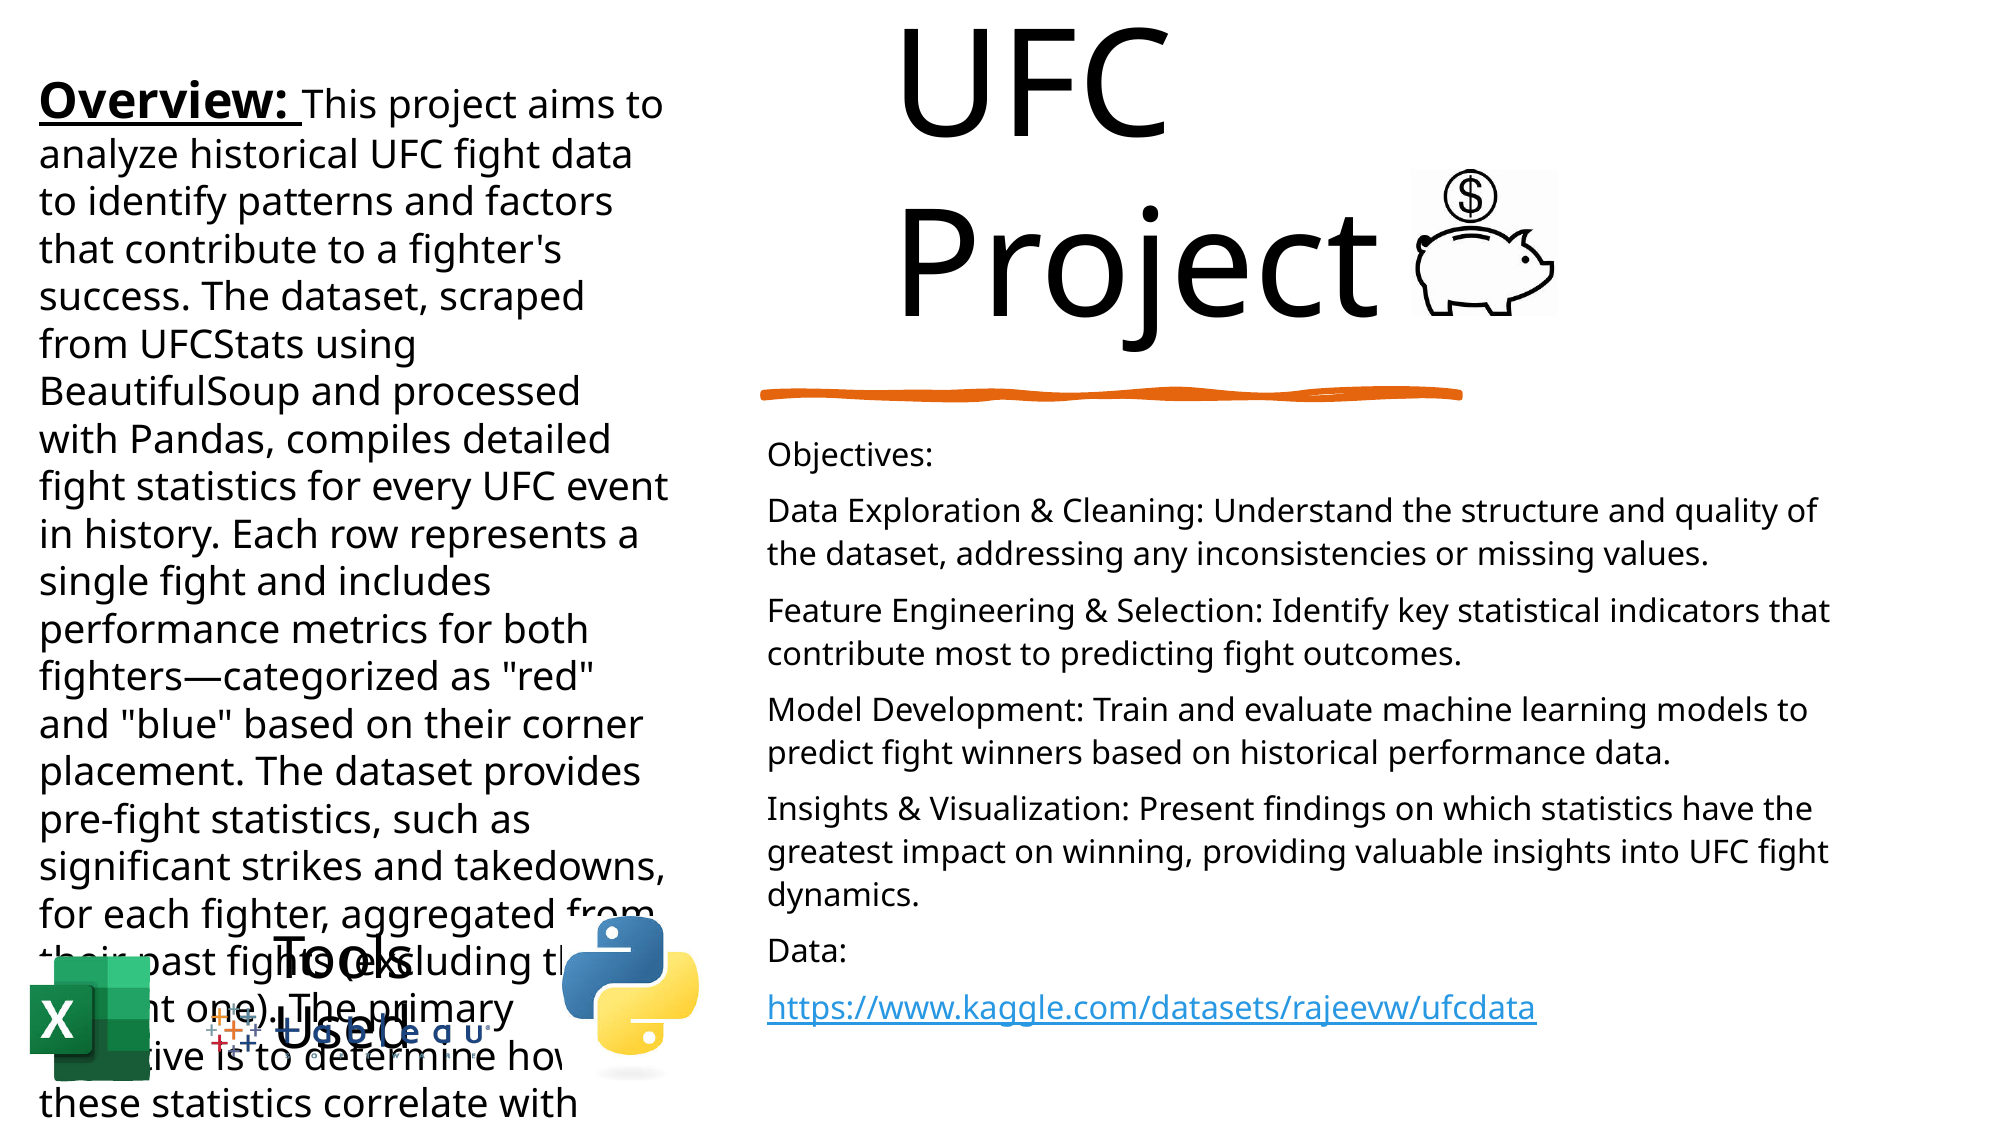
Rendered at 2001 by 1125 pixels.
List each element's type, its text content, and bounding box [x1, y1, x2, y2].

picture [206, 889, 490, 1125]
picture [1411, 169, 1558, 316]
title UFC Project [876, 61, 1461, 354]
list Objectives: Data Exploration & Cleaning: Understand the structure and quality of the dataset, addressing any inconsistencies or missing values. Feature Engineering & Selection: Identify key statistical indicators that contribute most to predicting fight outcomes. Model Development: Train and evaluate machine learning models to predict fight winners based on historical performance data. Insights & Visualization: Present findings on which statistics have the greatest impact on winning, providing valuable insights into UFC fight dynamics. Data: https://www.kaggle.com/datasets/rajeevw/ufcdata [751, 422, 1883, 1043]
picture [562, 916, 713, 1082]
picture [29, 956, 151, 1082]
text_box Overview: This project aims to analyze historical UFC fight data to identify patterns and factors that contribute to a fighter's success. The dataset, scraped from UFCStats using BeautifulSoup and processed with Pandas, compiles detailed fight statistics for every UFC event in history. Each row represents a single fight and includes performance metrics for both fighters—categorized as "red" and "blue" based on their corner placement. The dataset provides pre-fight statistics, such as significant strikes and takedowns, for each fighter, aggregated from their past fights (excluding the current one). The primary objective is to determine how these statistics correlate with fight outcomes and to build a predictive model for fight winners. Hypothesis: Fighters with superior significant strike and takedown statistics are more likely to win their fights. By analyzing trends in past performance, we can explore whether these metrics serve as reliable indicators of success in the octagon. [24, 61, 686, 1125]
